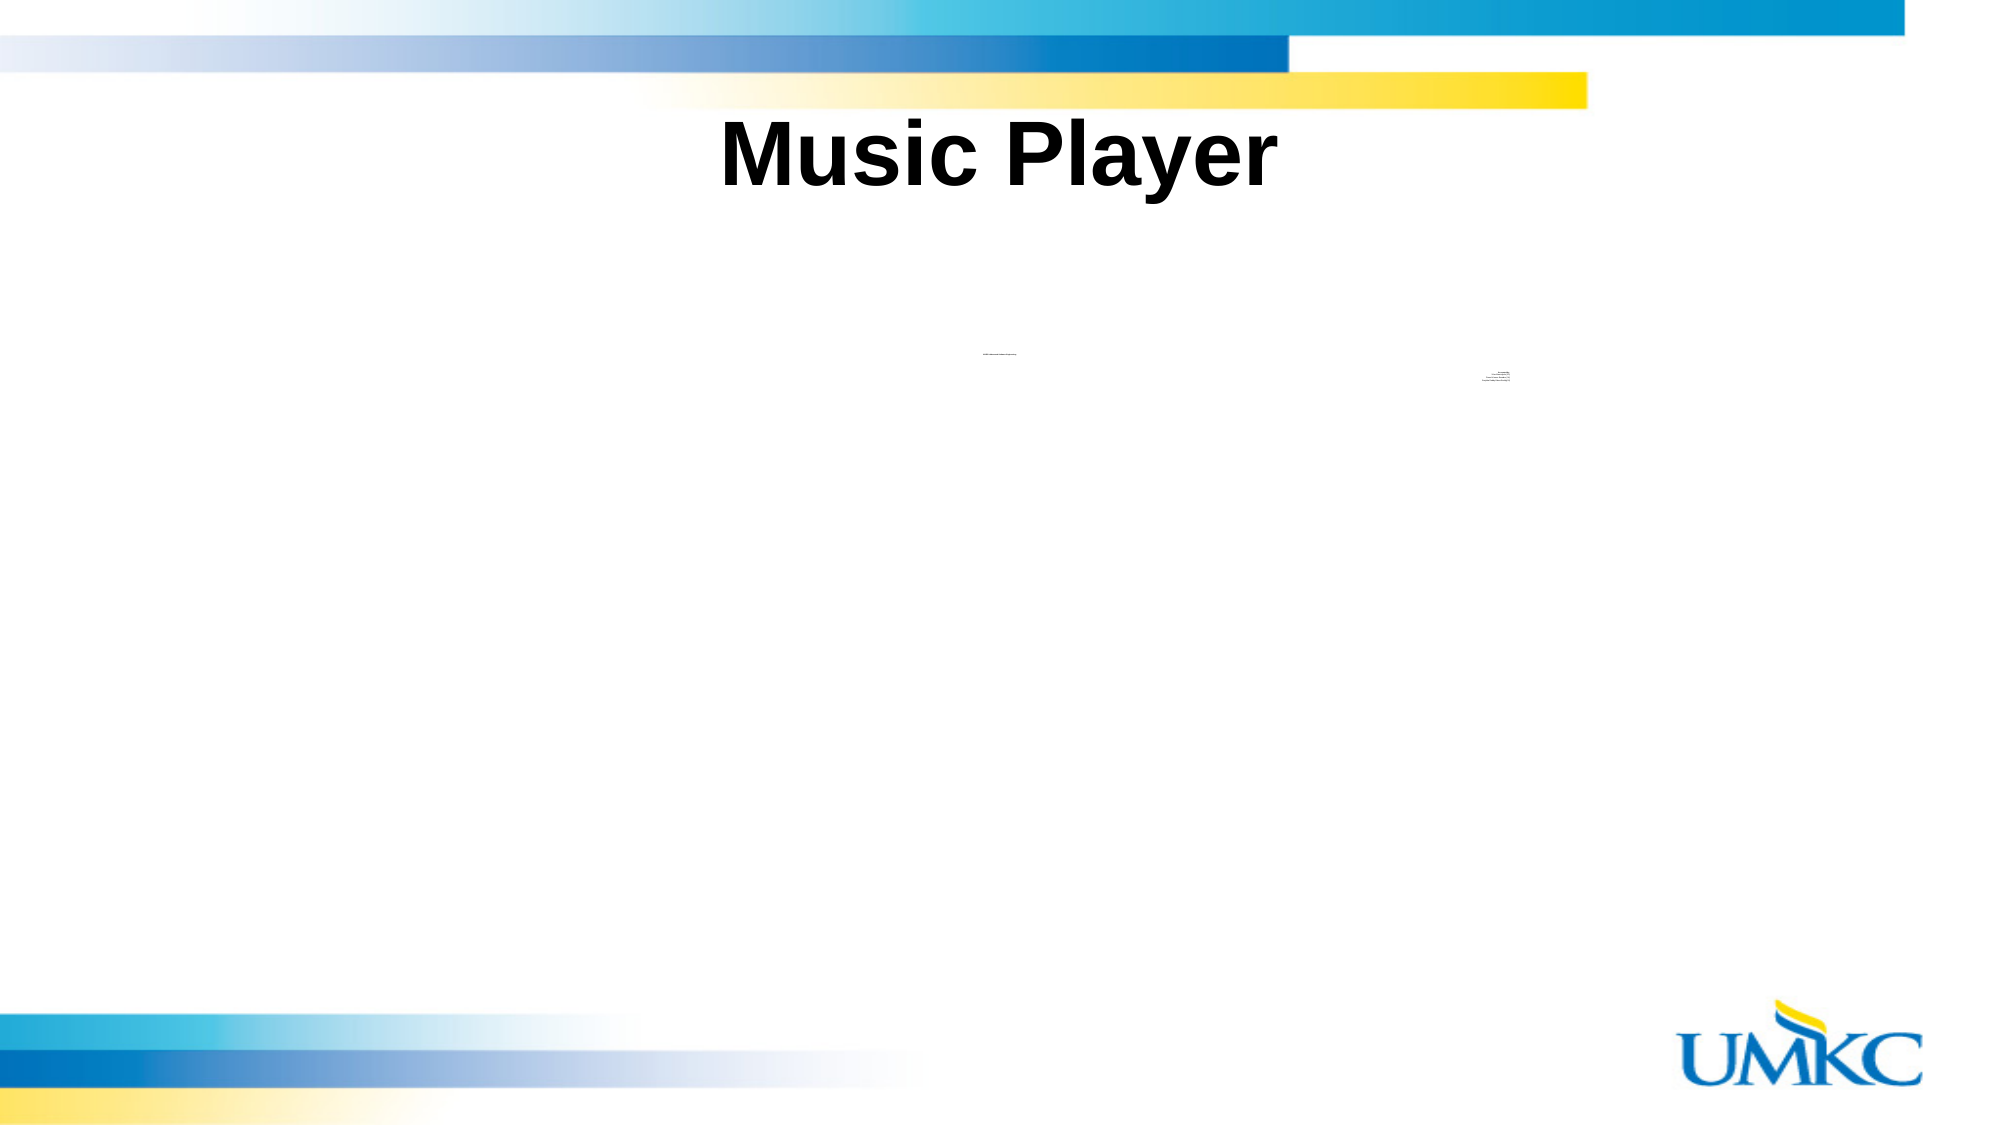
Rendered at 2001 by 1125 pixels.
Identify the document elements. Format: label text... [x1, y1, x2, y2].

title Music Player [362, 39, 1638, 259]
subtitle CS5551:Advanced Software Engineering Presented By: Vilas Mamidyala (25) Dinesh Kumar Bandam (04) Ranjitha Reddy BhumiReddy(05) [474, 346, 1525, 418]
picture [0, 0, 2001, 1125]
